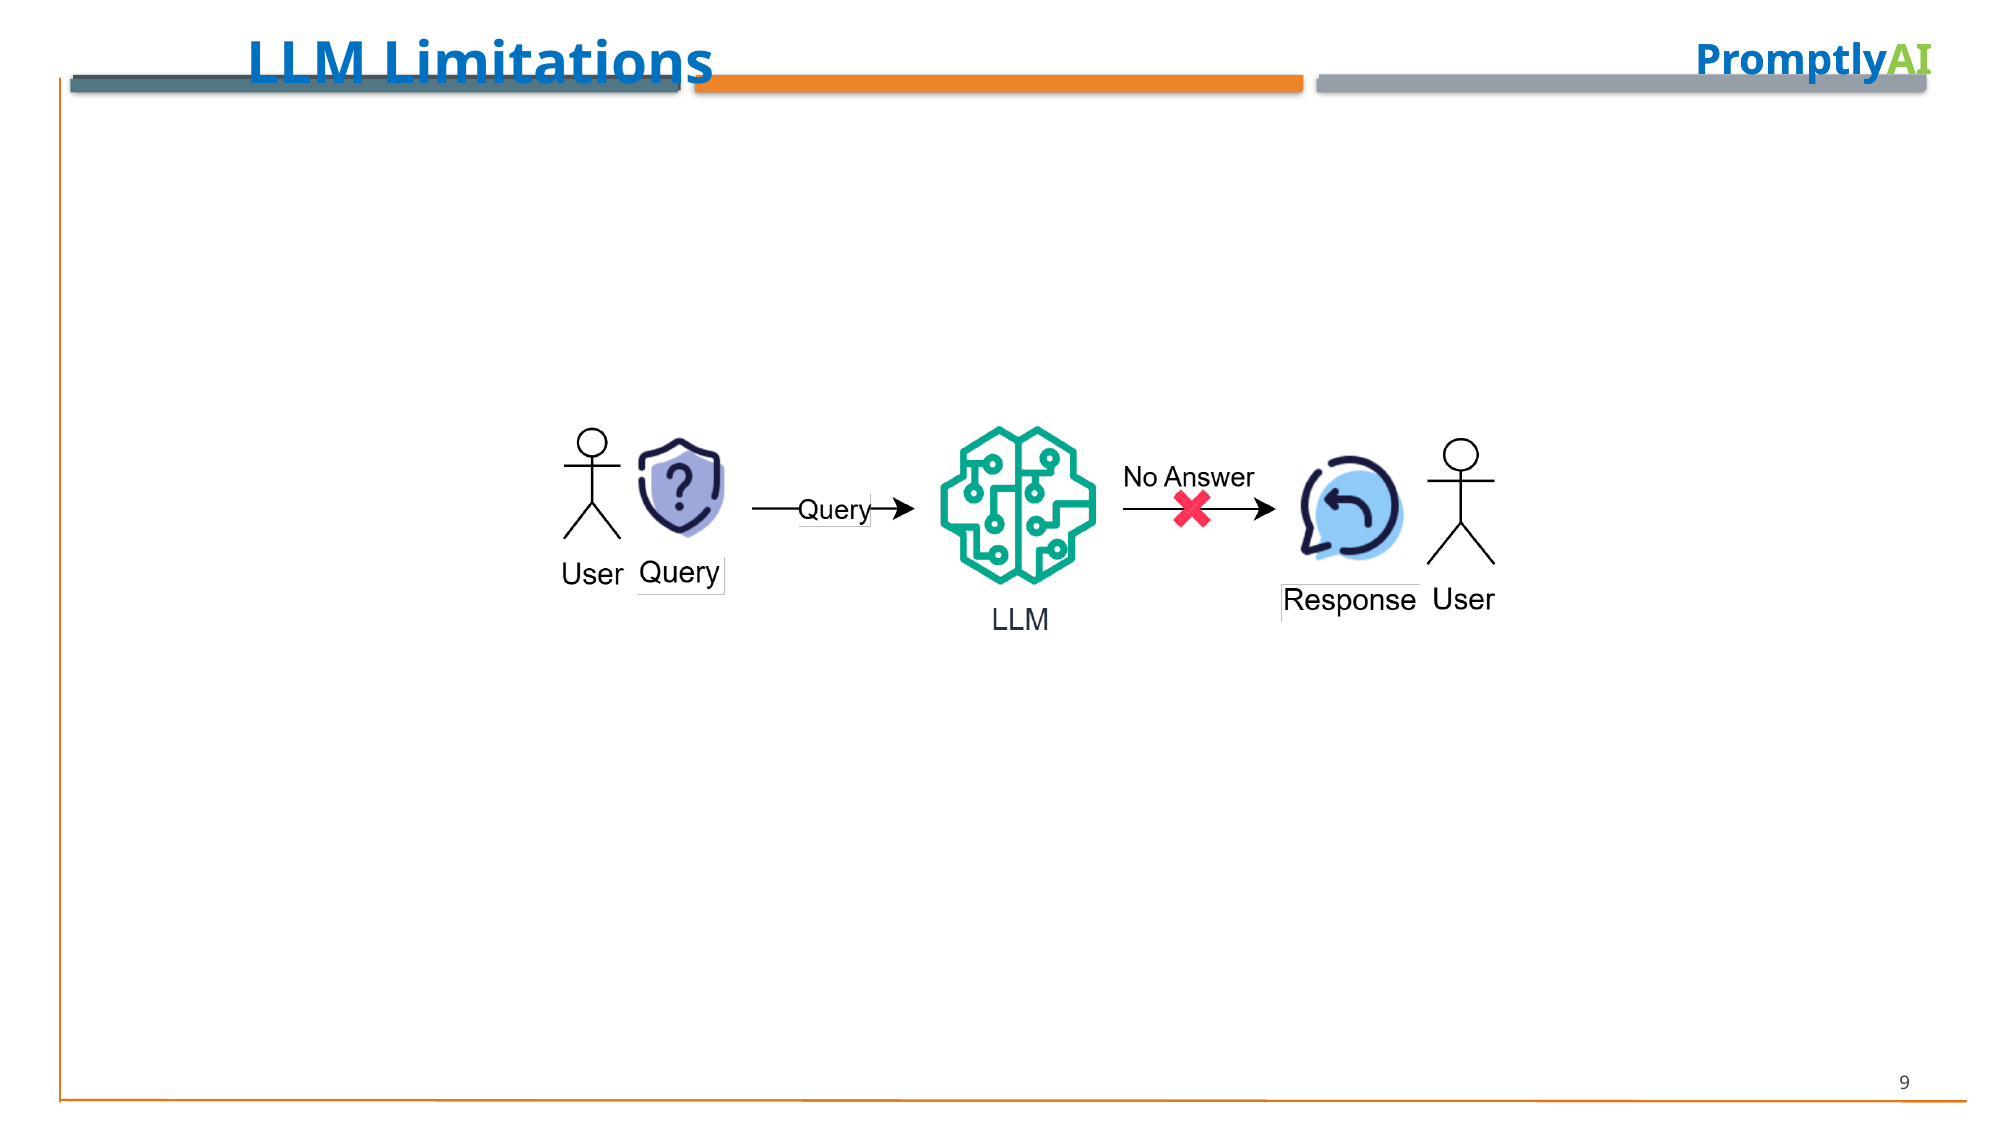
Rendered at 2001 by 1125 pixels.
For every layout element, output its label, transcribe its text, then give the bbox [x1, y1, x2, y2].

text_box PromptlyAI [1680, 25, 1947, 91]
slide_number 9 [1752, 1053, 1925, 1096]
picture [534, 369, 1520, 666]
text_box LLM Limitations [231, 17, 730, 103]
